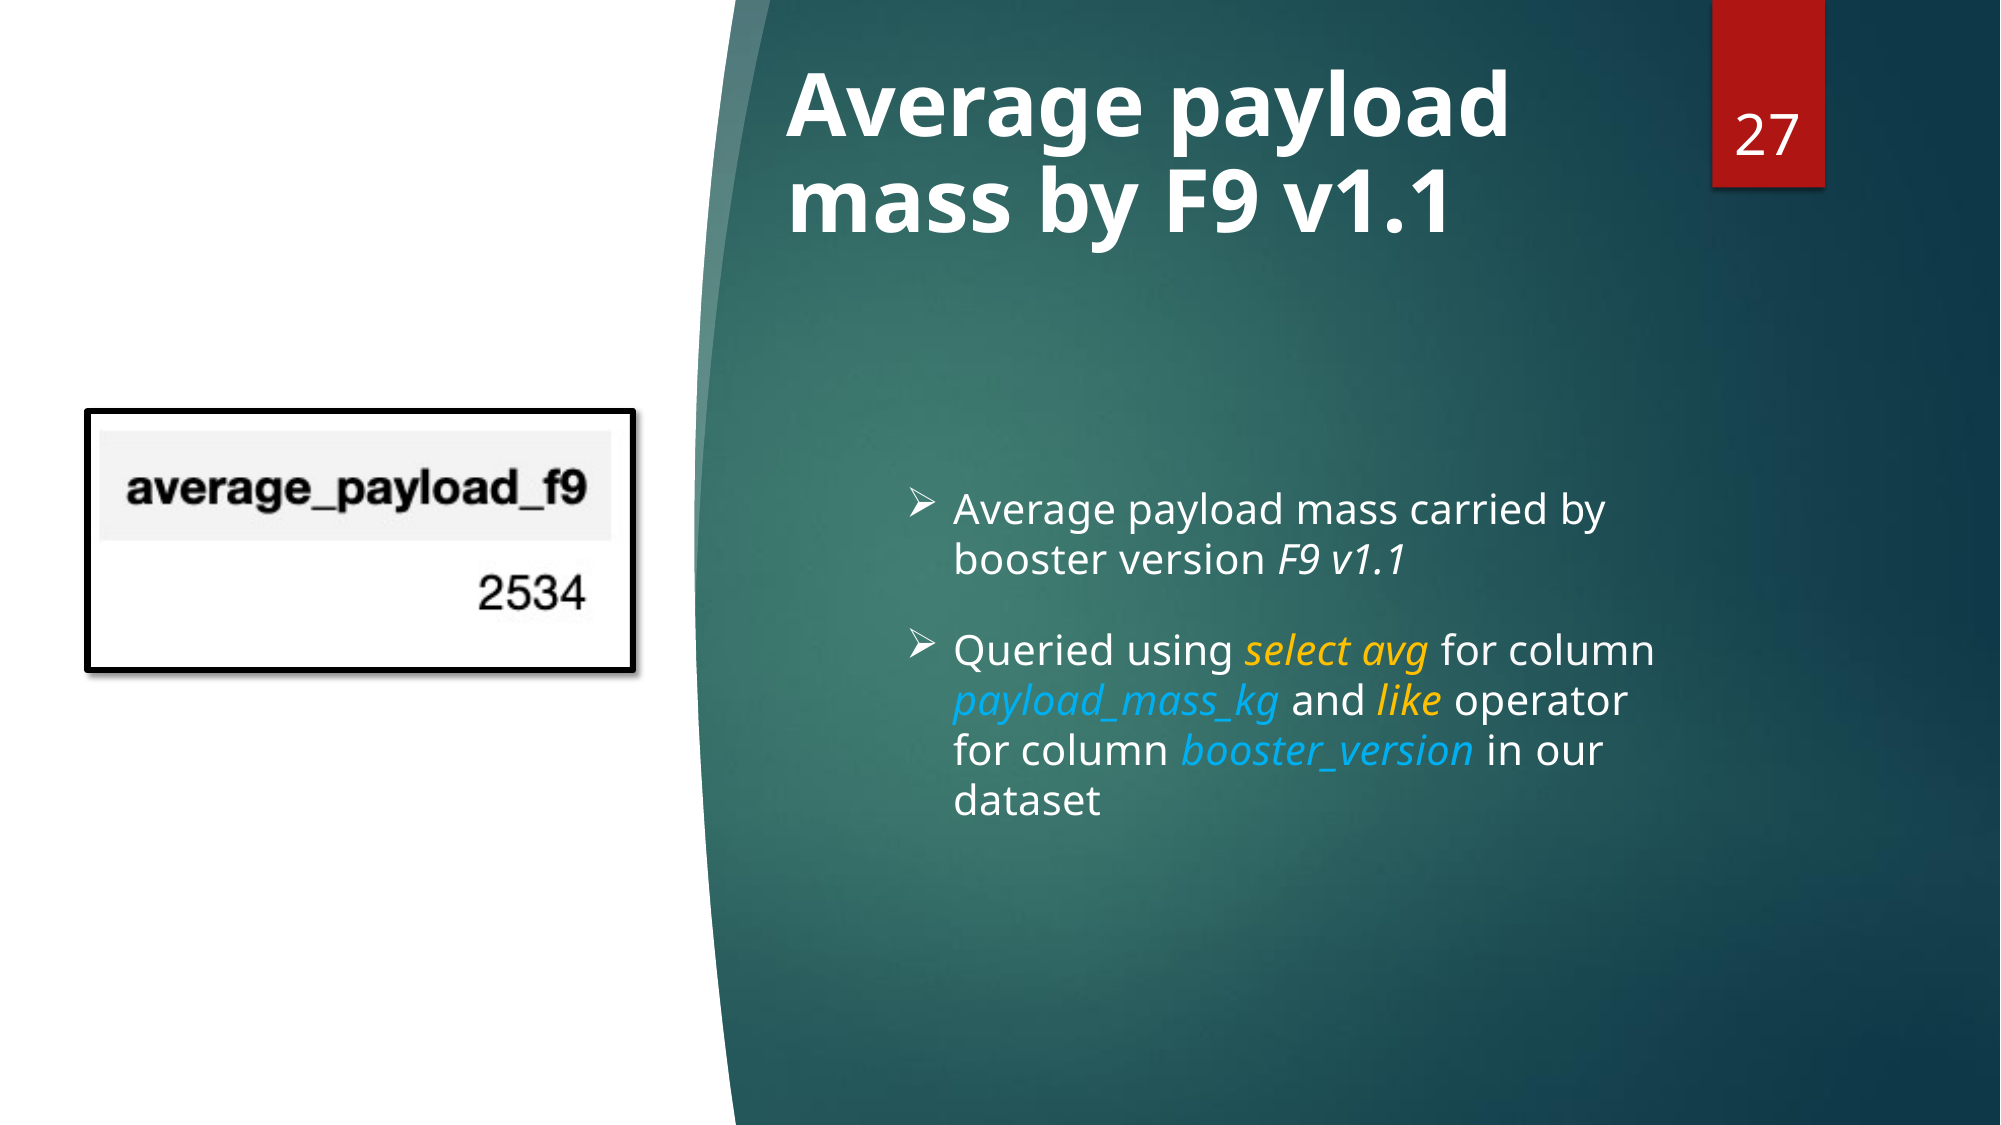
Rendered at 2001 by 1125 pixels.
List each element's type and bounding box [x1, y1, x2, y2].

text_box [771, 0, 2000, 1125]
text_box [0, 0, 771, 1125]
text_box [1704, 0, 1833, 200]
